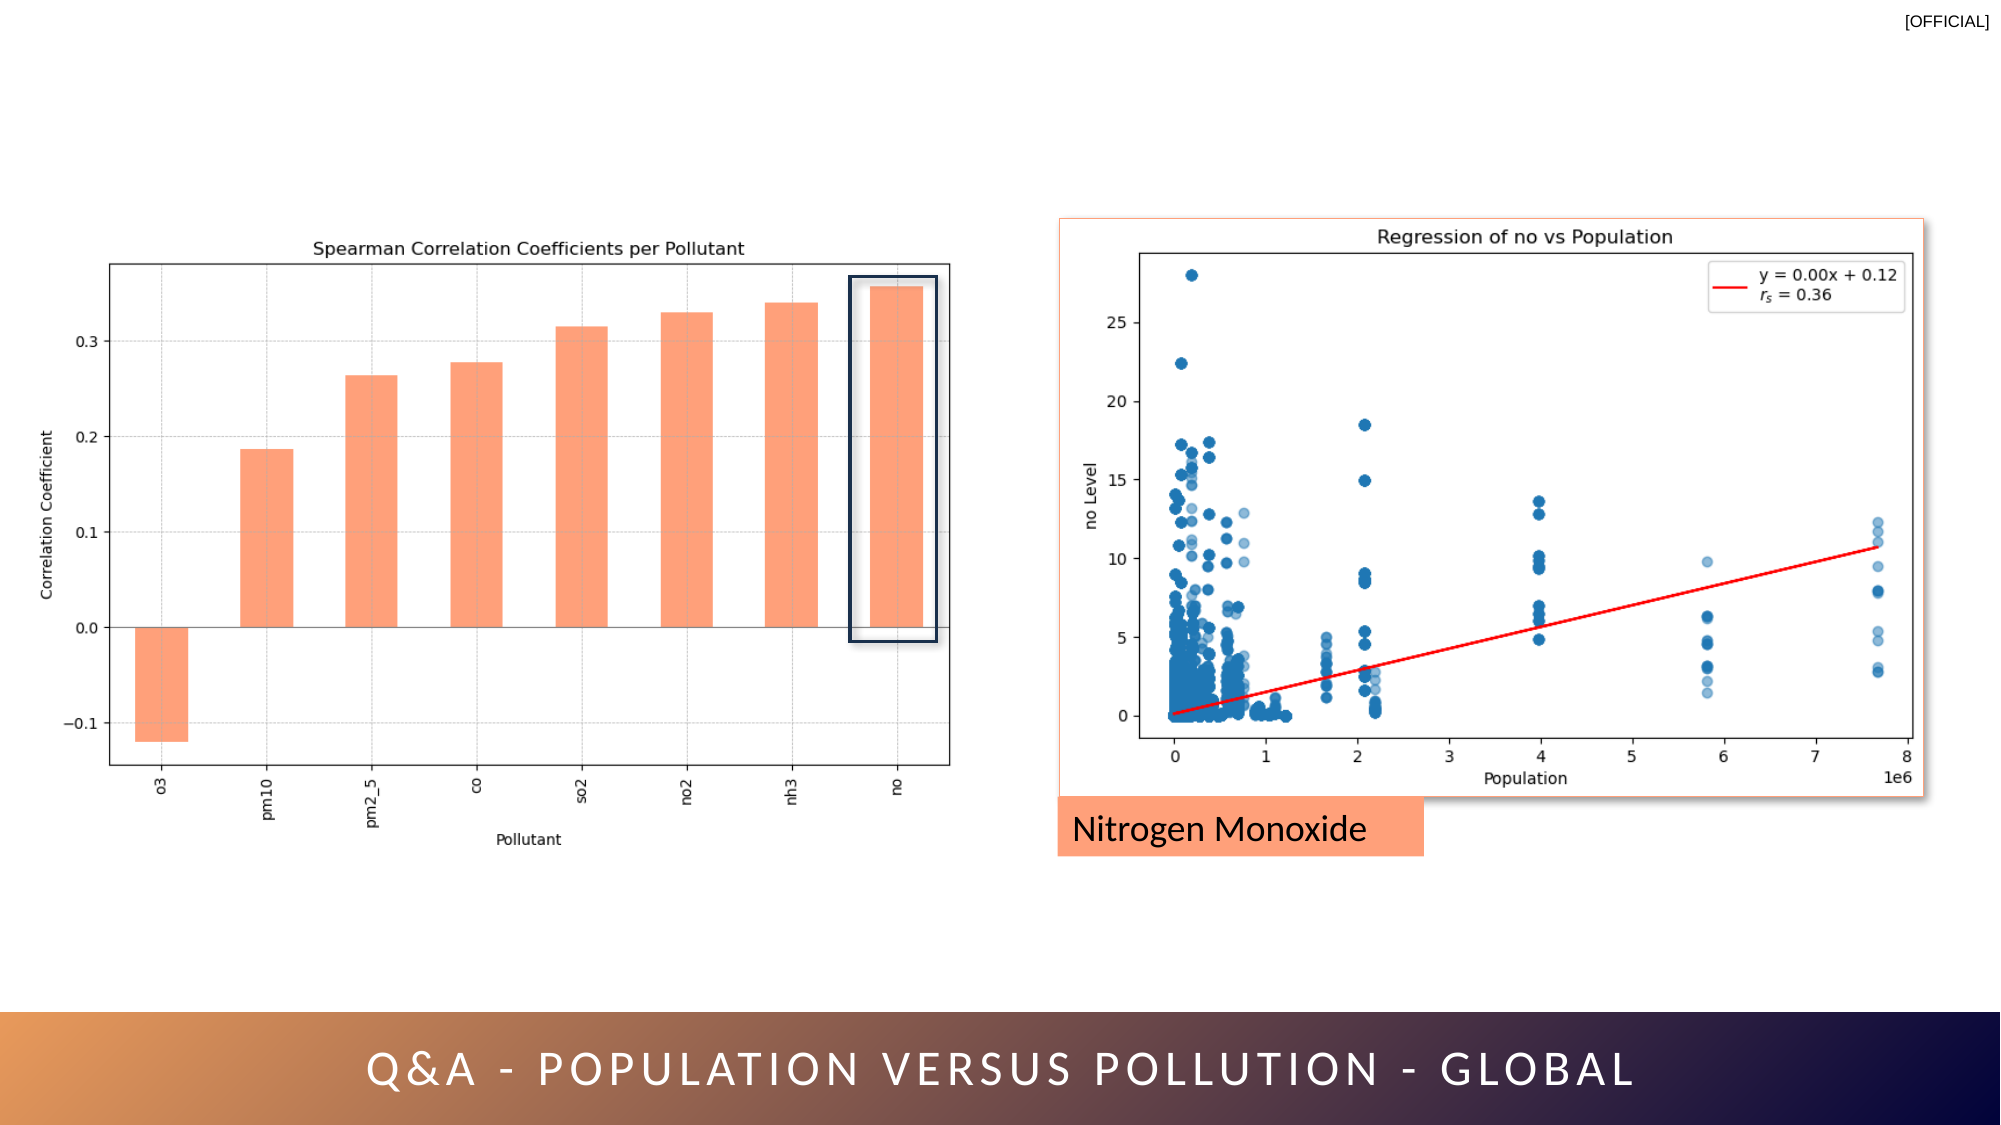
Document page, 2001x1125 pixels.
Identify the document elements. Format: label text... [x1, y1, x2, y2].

picture [29, 230, 960, 858]
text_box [1057, 217, 1925, 858]
subtitle Q&A - Population versus Pollution - Global [0, 1012, 2000, 1125]
